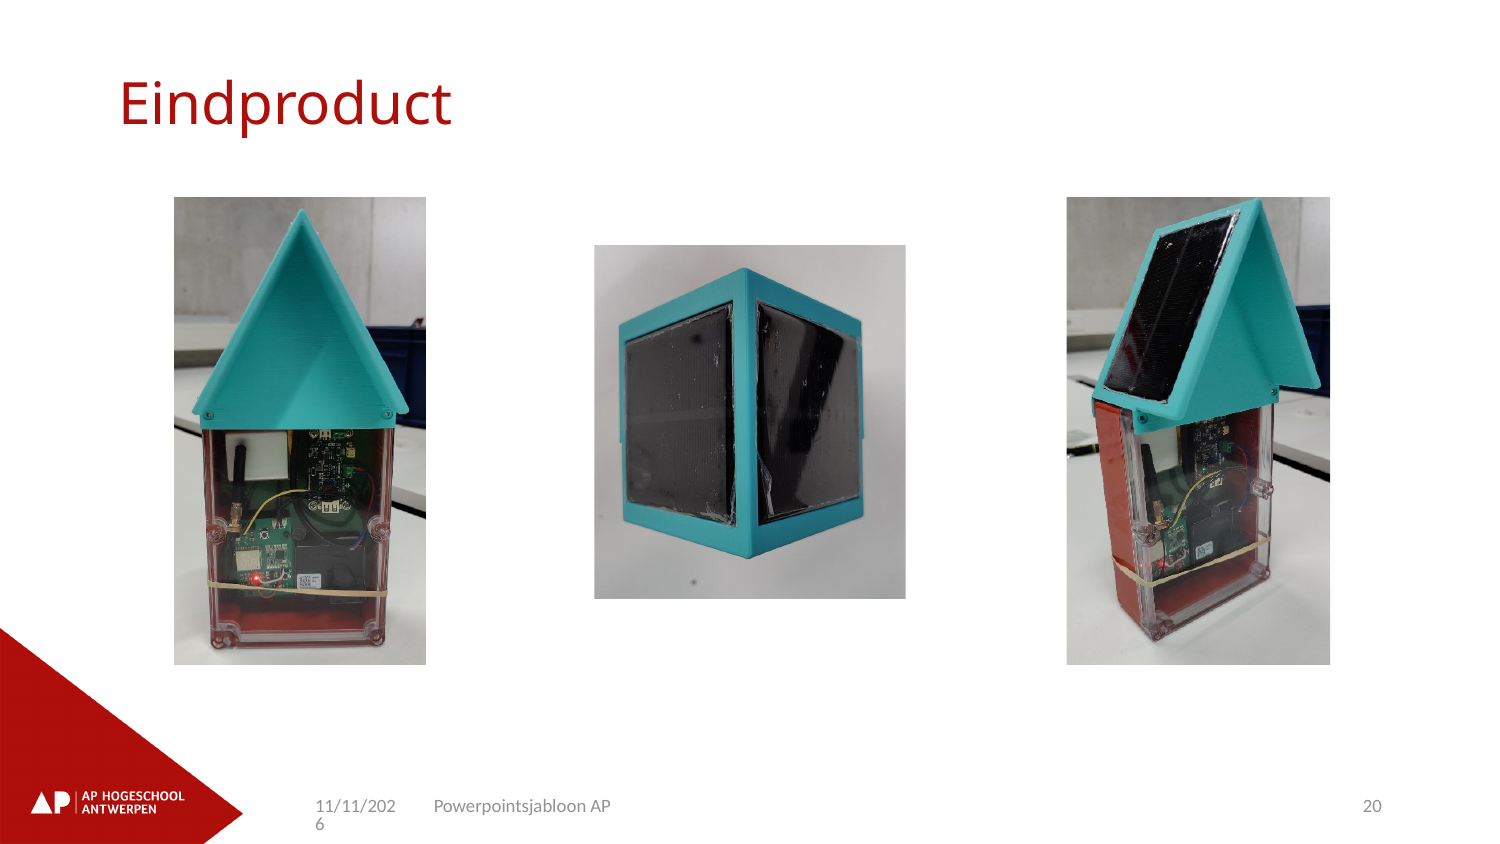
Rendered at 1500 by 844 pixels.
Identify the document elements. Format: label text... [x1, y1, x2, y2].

picture [1066, 196, 1331, 665]
picture [594, 244, 906, 599]
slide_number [300, 782, 418, 827]
picture [0, 196, 426, 844]
slide_number 20 [1263, 782, 1397, 827]
footer Powerpointsjabloon AP [418, 782, 1263, 827]
title Eindproduct [103, 66, 1397, 141]
